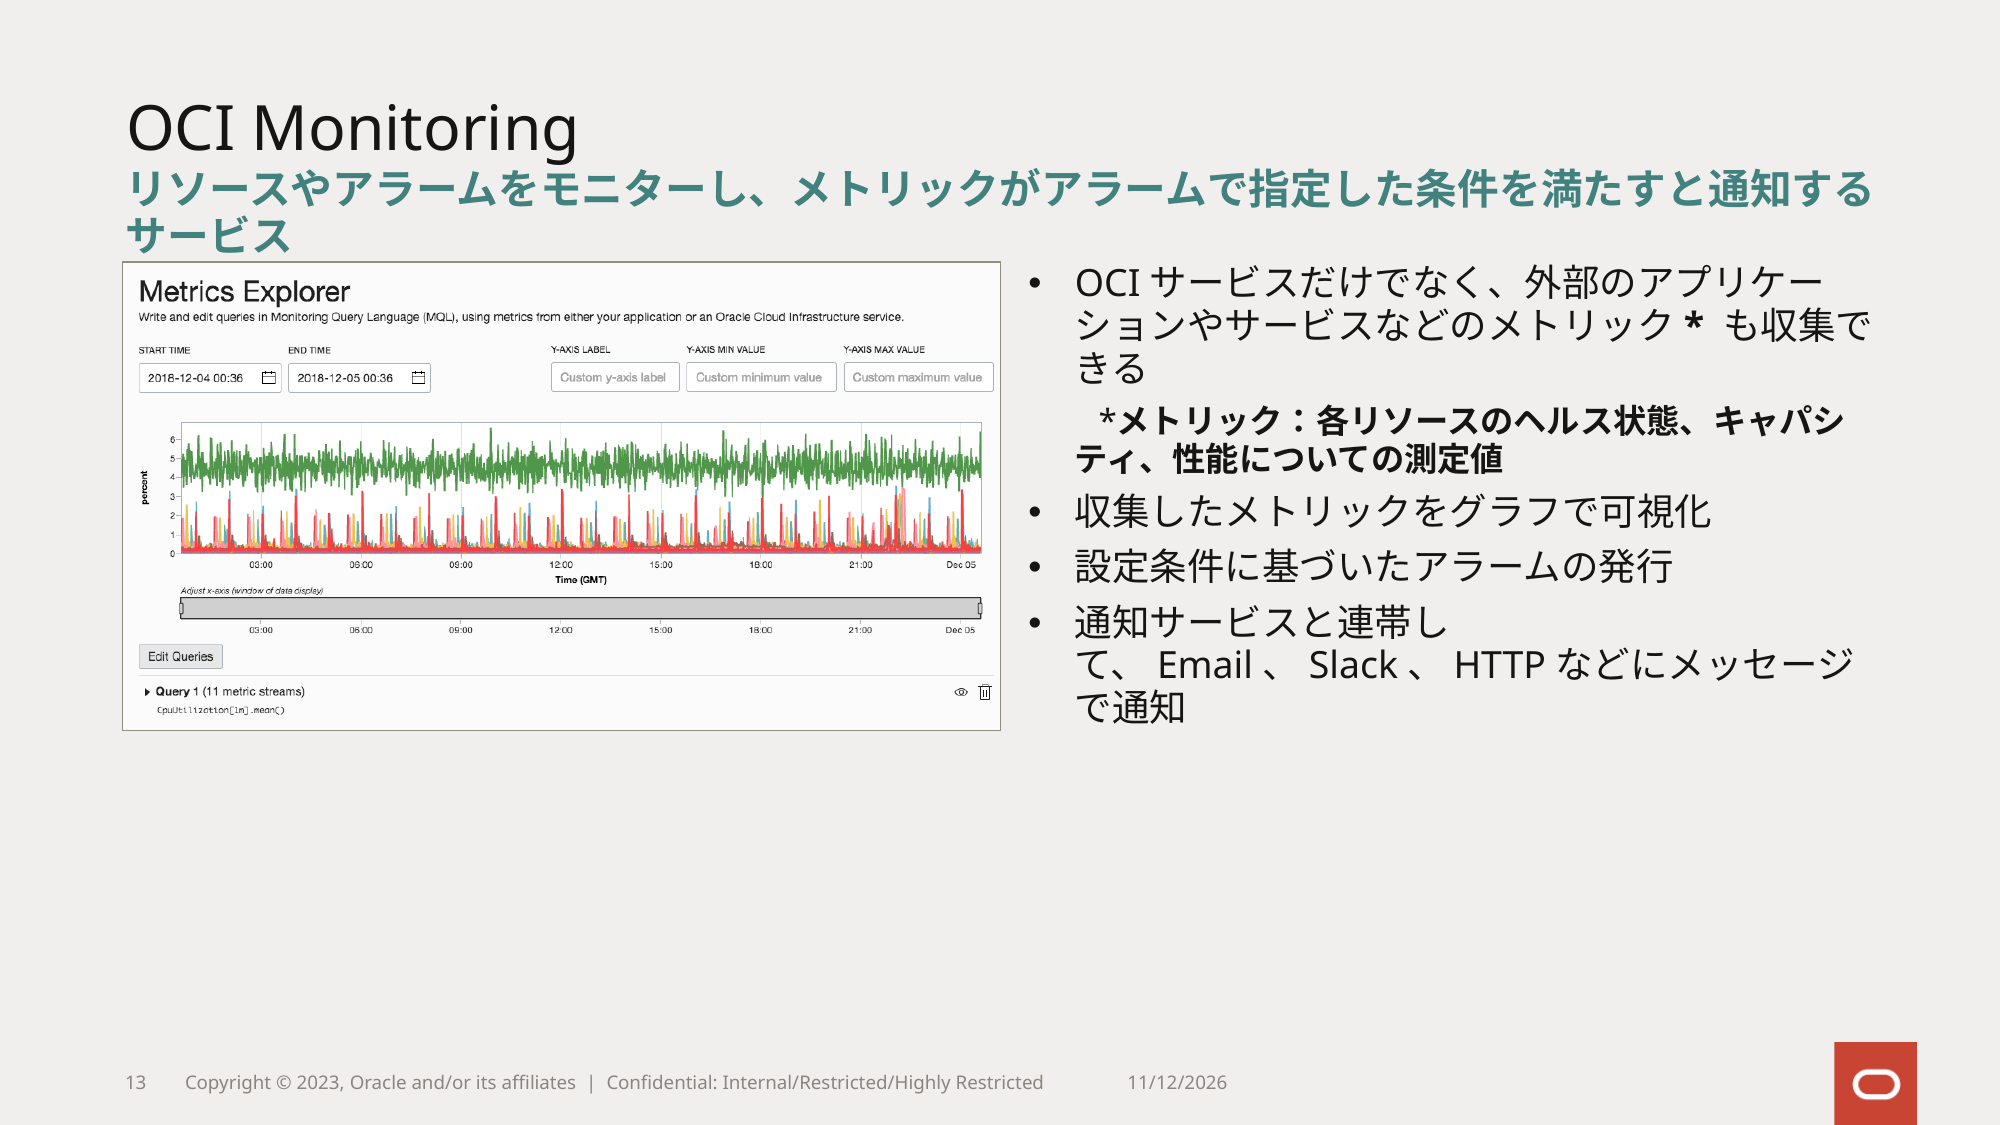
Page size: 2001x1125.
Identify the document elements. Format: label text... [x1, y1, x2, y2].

title OCI Monitoring [126, 29, 1877, 165]
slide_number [1128, 1054, 1578, 1114]
list リソースやアラームをモニターし、メトリックがアラームで指定した条件を満たすと通知するサービス [125, 166, 1877, 221]
slide_number 13 [125, 1053, 185, 1114]
list OCIサービスだけでなく、外部のアプリケーションやサービスなどのメトリック* も収集できる メトリック：各リソースのヘルス状態、キャパシティ、性能についての測定値 収集したメトリックをグラフで可視化 設定条件に基づいたアラームの発行 通知サービスと連帯して、Email、Slack、HTTPなどにメッセージで通知 [1028, 262, 1877, 1002]
footer Copyright © 2023, Oracle and/or its affiliates | Confidential: Internal/Restricted/Highly Restricted [185, 1053, 1128, 1114]
picture [122, 262, 1001, 731]
